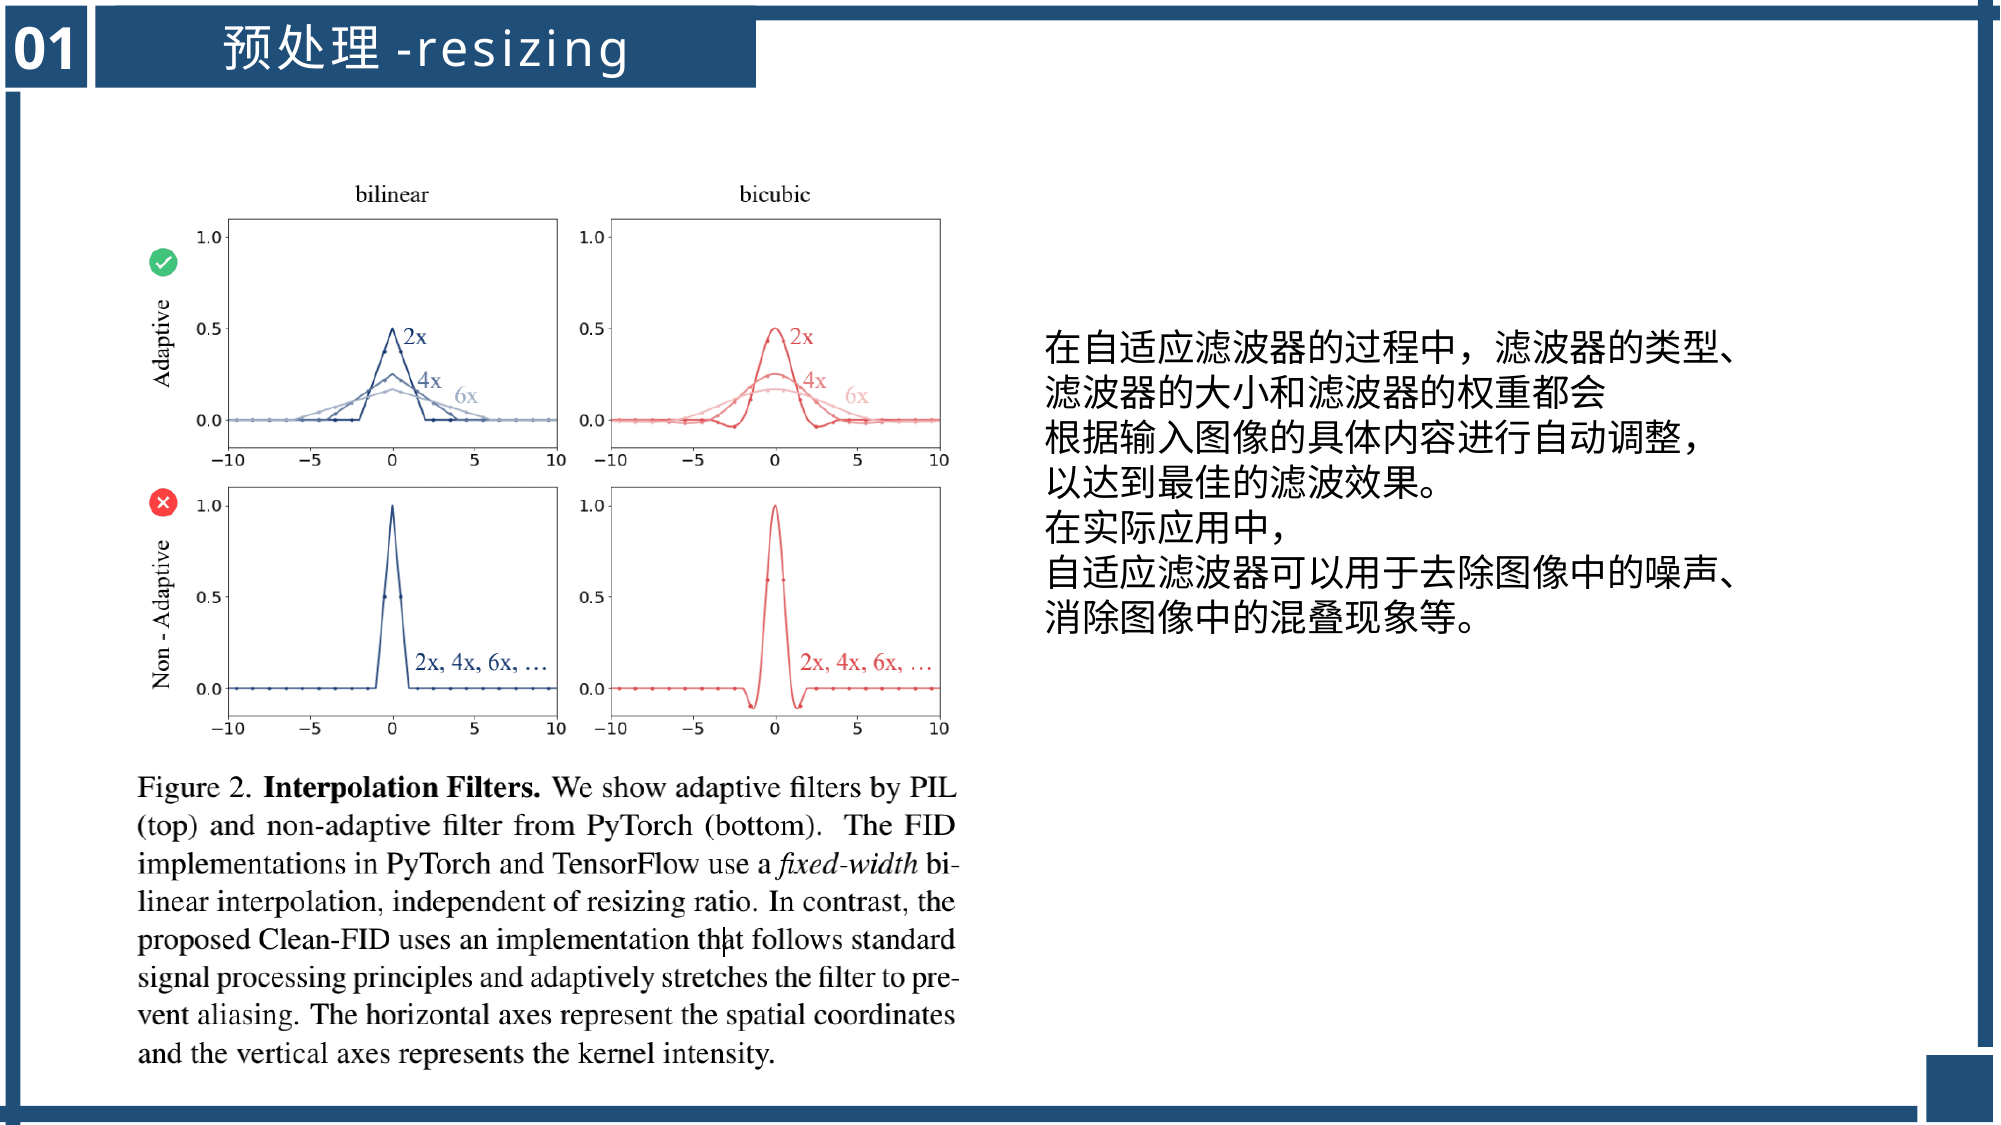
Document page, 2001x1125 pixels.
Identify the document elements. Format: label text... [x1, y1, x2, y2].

picture [65, 107, 985, 1089]
text_box 预处理-resizing [94, 5, 757, 89]
text_box [1926, 1055, 1993, 1123]
text_box [21, 1105, 1918, 1123]
text_box [0, 1105, 5, 1123]
text_box [5, 91, 21, 1125]
text_box 01 [4, 5, 88, 89]
text_box 在自适应滤波器的过程中，滤波器的类型、 滤波器的大小和滤波器的权重都会 根据输入图像的具体内容进行自动调整， 以达到最佳的滤波效果。 在实际应用中， 自适应滤波器可以用于去除图像中的噪声、 消除图像中的混叠现象等。 [1030, 316, 1773, 647]
text_box [1977, 0, 1993, 1047]
text_box [1993, 5, 2000, 21]
text_box [757, 5, 1977, 21]
